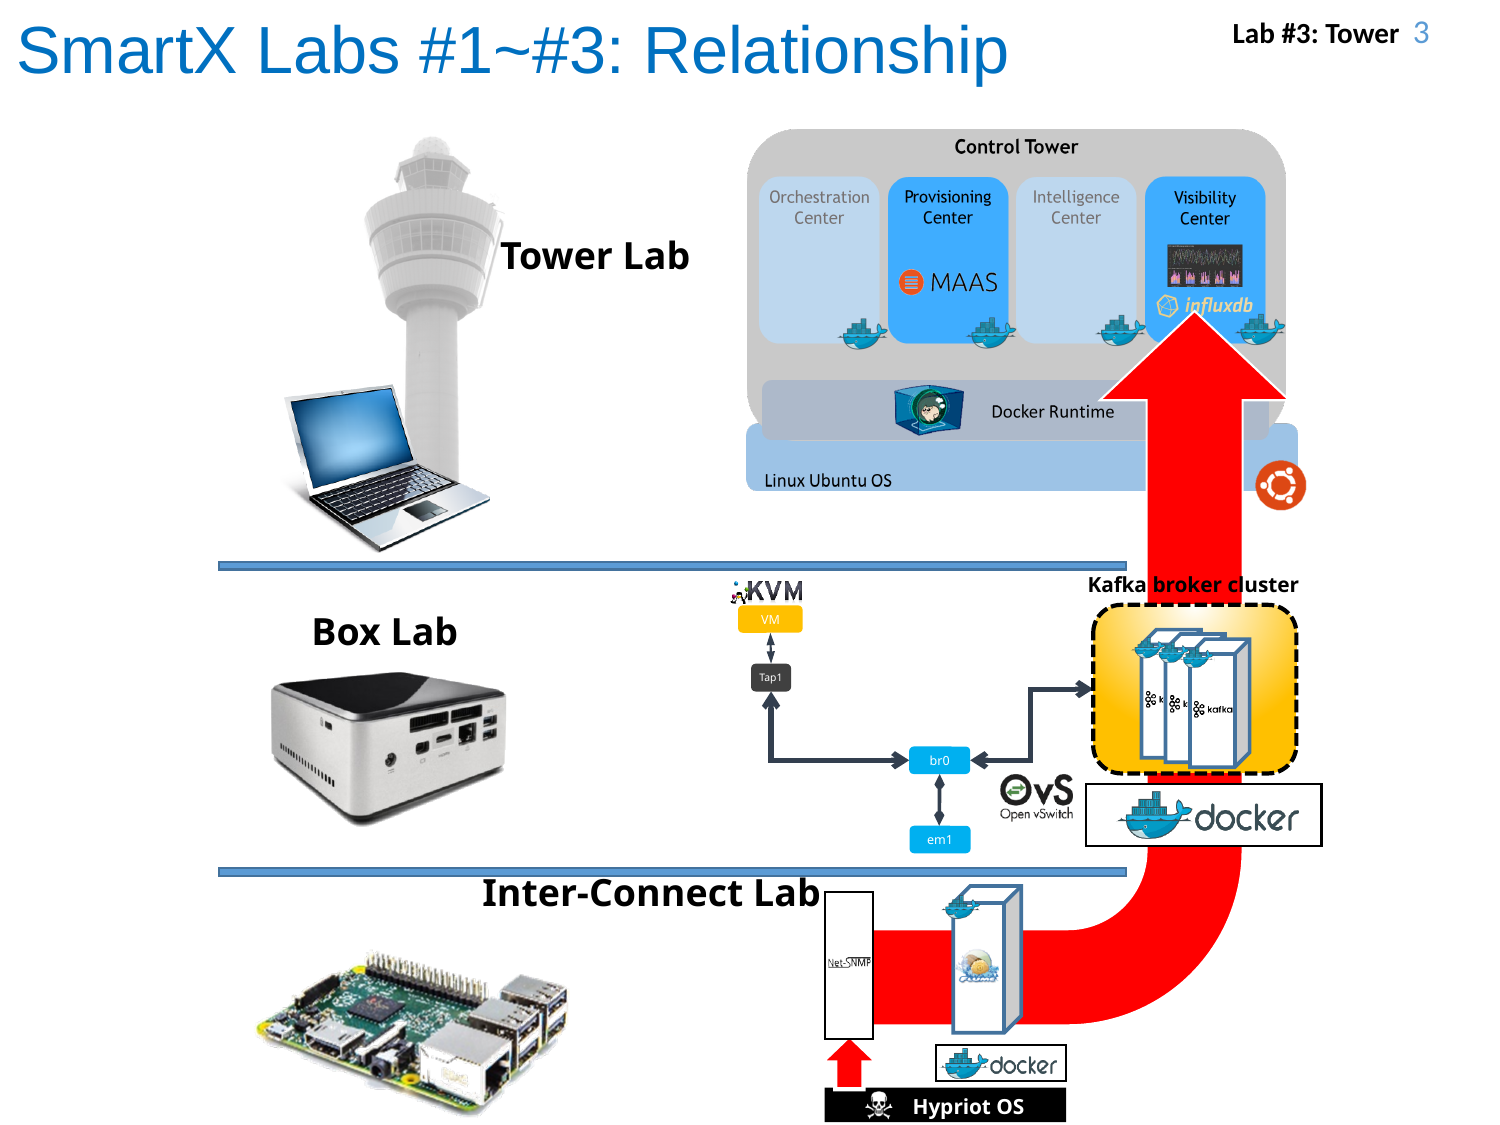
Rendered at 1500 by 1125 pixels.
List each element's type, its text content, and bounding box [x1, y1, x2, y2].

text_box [189, 122, 1322, 1125]
text_box SmartX Labs #1~#3: Relationship [1, 0, 1500, 95]
